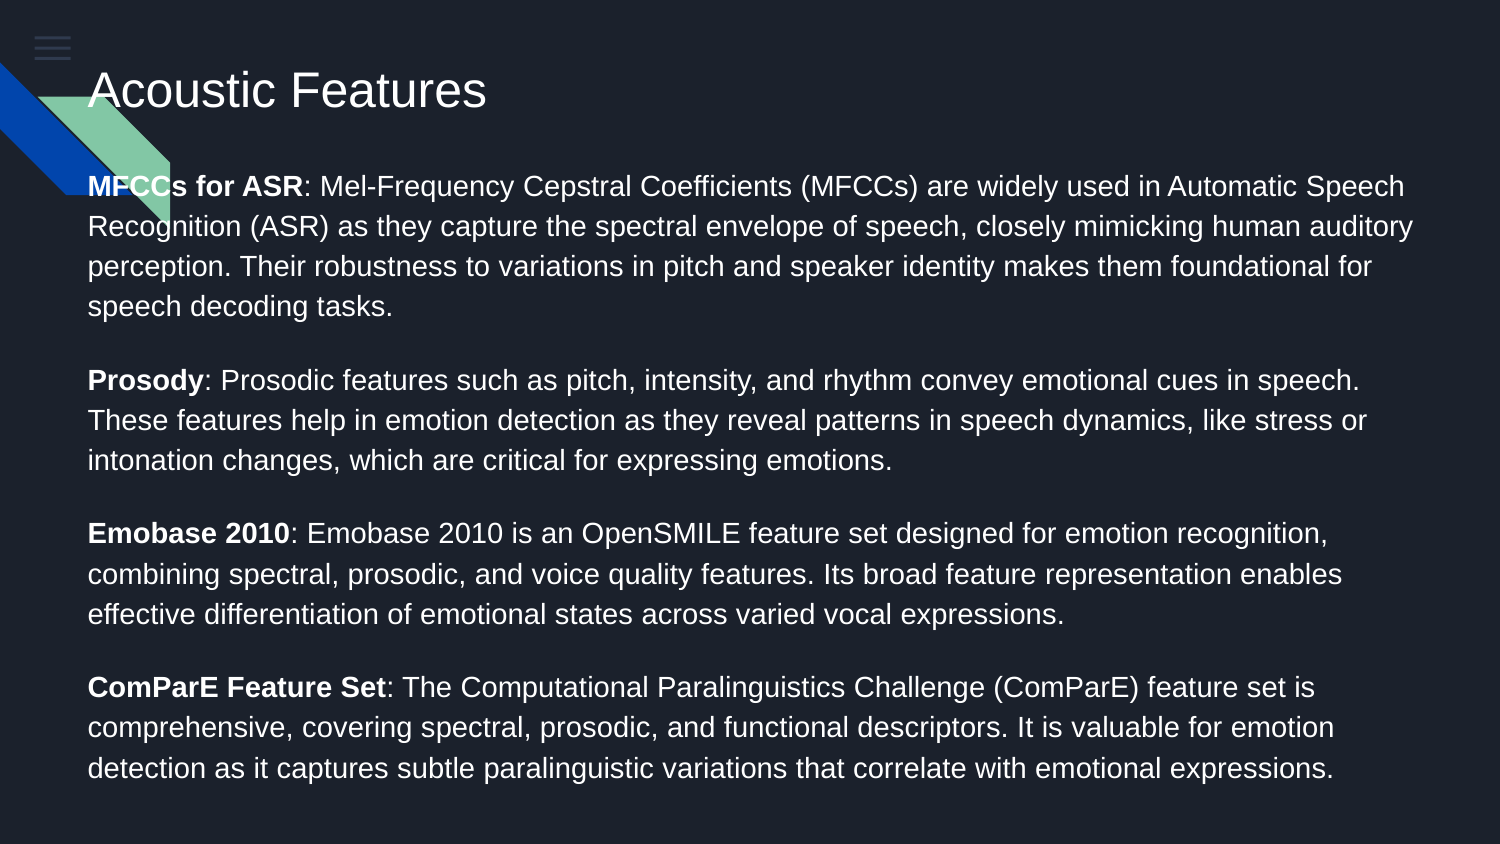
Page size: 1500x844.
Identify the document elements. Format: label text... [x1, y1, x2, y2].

list MFCCs for ASR: Mel-Frequency Cepstral Coefficients (MFCCs) are widely used in Automatic Speech Recognition (ASR) as they capture the spectral envelope of speech, closely mimicking human auditory perception. Their robustness to variations in pitch and speaker identity makes them foundational for speech decoding tasks. Prosody: Prosodic features such as pitch, intensity, and rhythm convey emotional cues in speech. These features help in emotion detection as they reveal patterns in speech dynamics, like stress or intonation changes, which are critical for expressing emotions. Emobase 2010: Emobase 2010 is an OpenSMILE feature set designed for emotion recognition, combining spectral, prosodic, and voice quality features. Its broad feature representation enables effective differentiation of emotional states across varied vocal expressions. ComParE Feature Set: The Computational Paralinguistics Challenge (ComParE) feature set is comprehensive, covering spectral, prosodic, and functional descriptors. It is valuable for emotion detection as it captures subtle paralinguistic variations that correlate with emotional expressions. [72, 146, 1448, 812]
title Acoustic Features [72, 41, 1368, 119]
